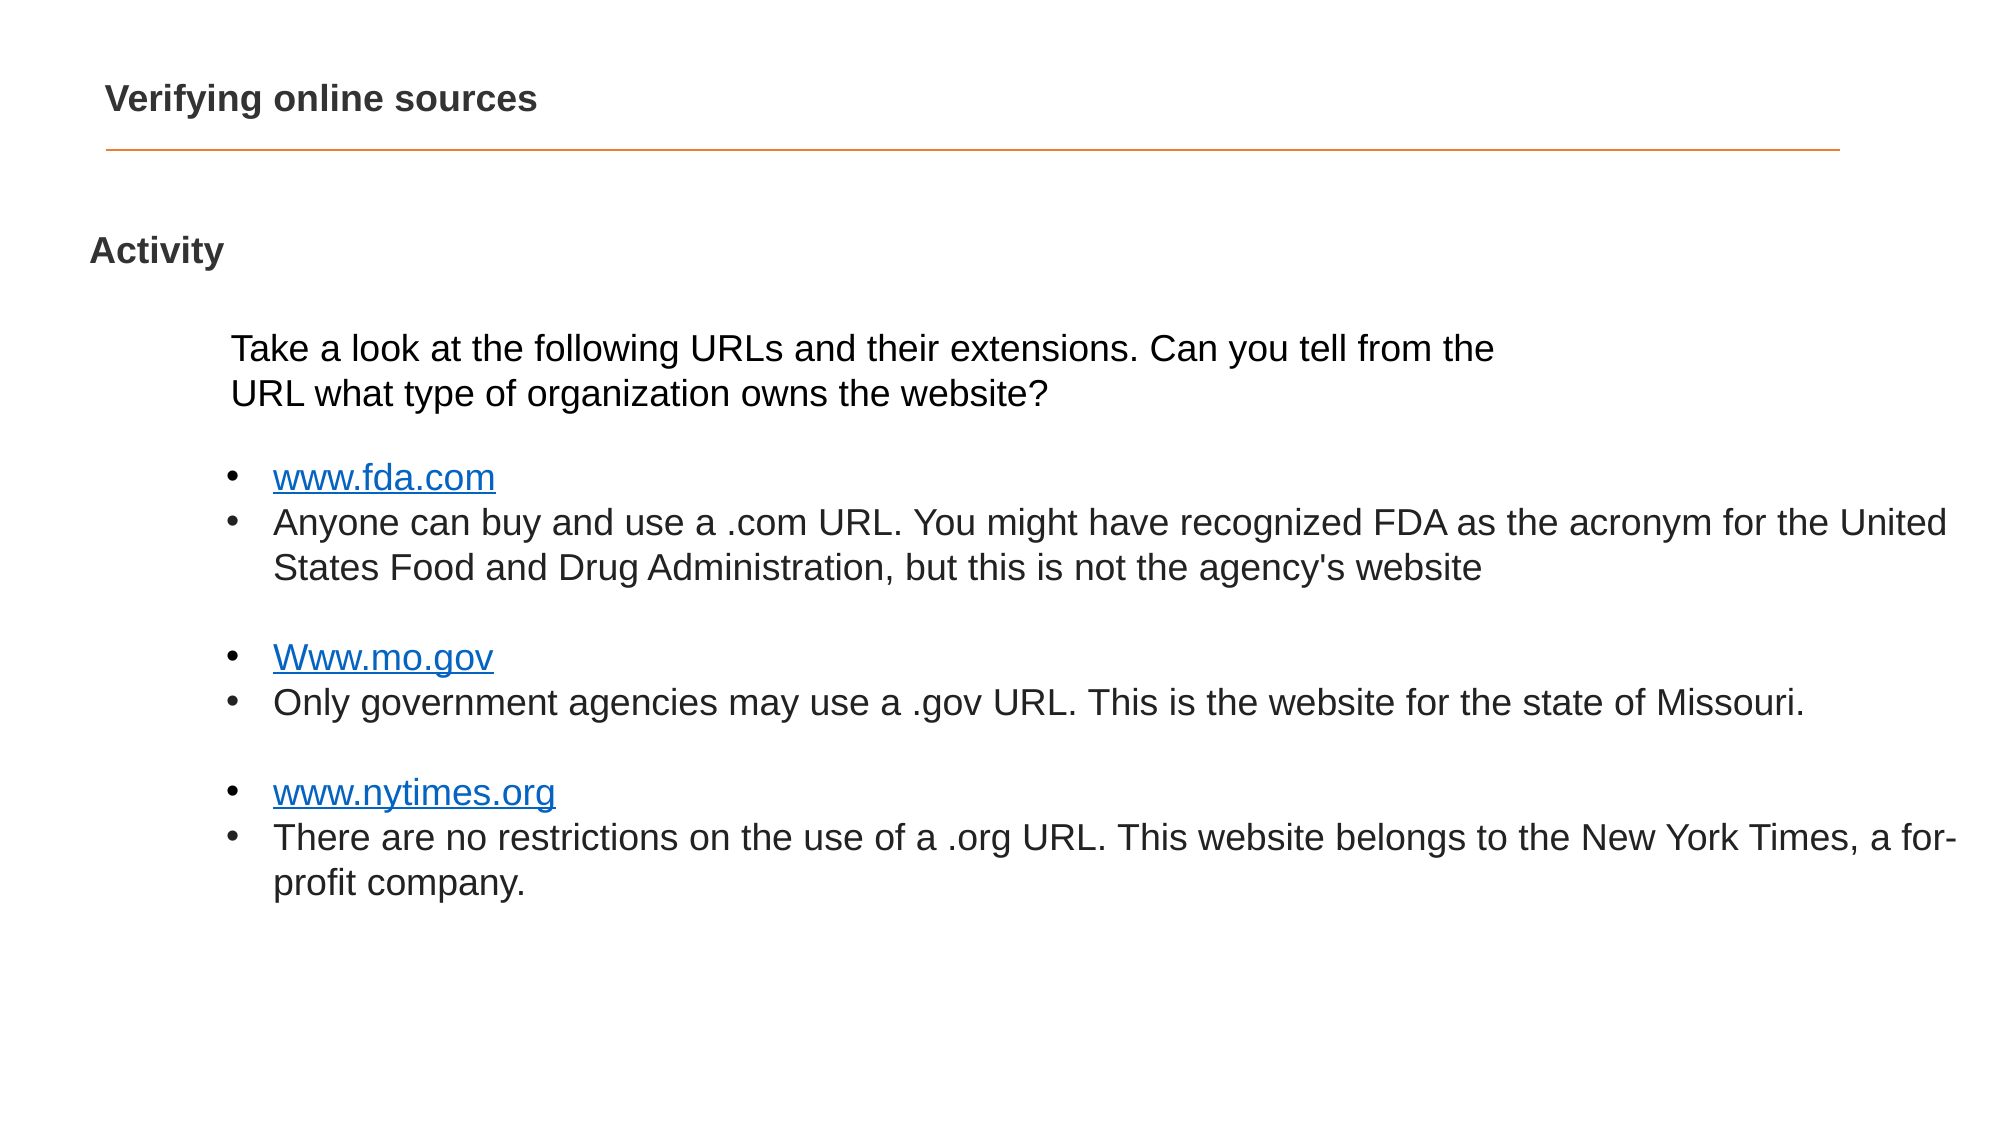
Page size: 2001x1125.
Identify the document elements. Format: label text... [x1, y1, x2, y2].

text_box Verifying online sources [89, 66, 712, 127]
text_box Activity [74, 218, 697, 278]
text_box Take a look at the following URLs and their extensions. Can you tell from the URL what type of organization owns the website? [215, 316, 1590, 422]
text_box www.fda.com Anyone can buy and use a .com URL. You might have recognized FDA as the acronym for the United States Food and Drug Administration, but this is not the agency's website Www.mo.gov Only government agencies may use a .gov URL. This is the website for the state of Missouri. www.nytimes.org There are no restrictions on the use of a .org URL. This website belongs to the New York Times, a for-profit company. [211, 445, 2000, 956]
